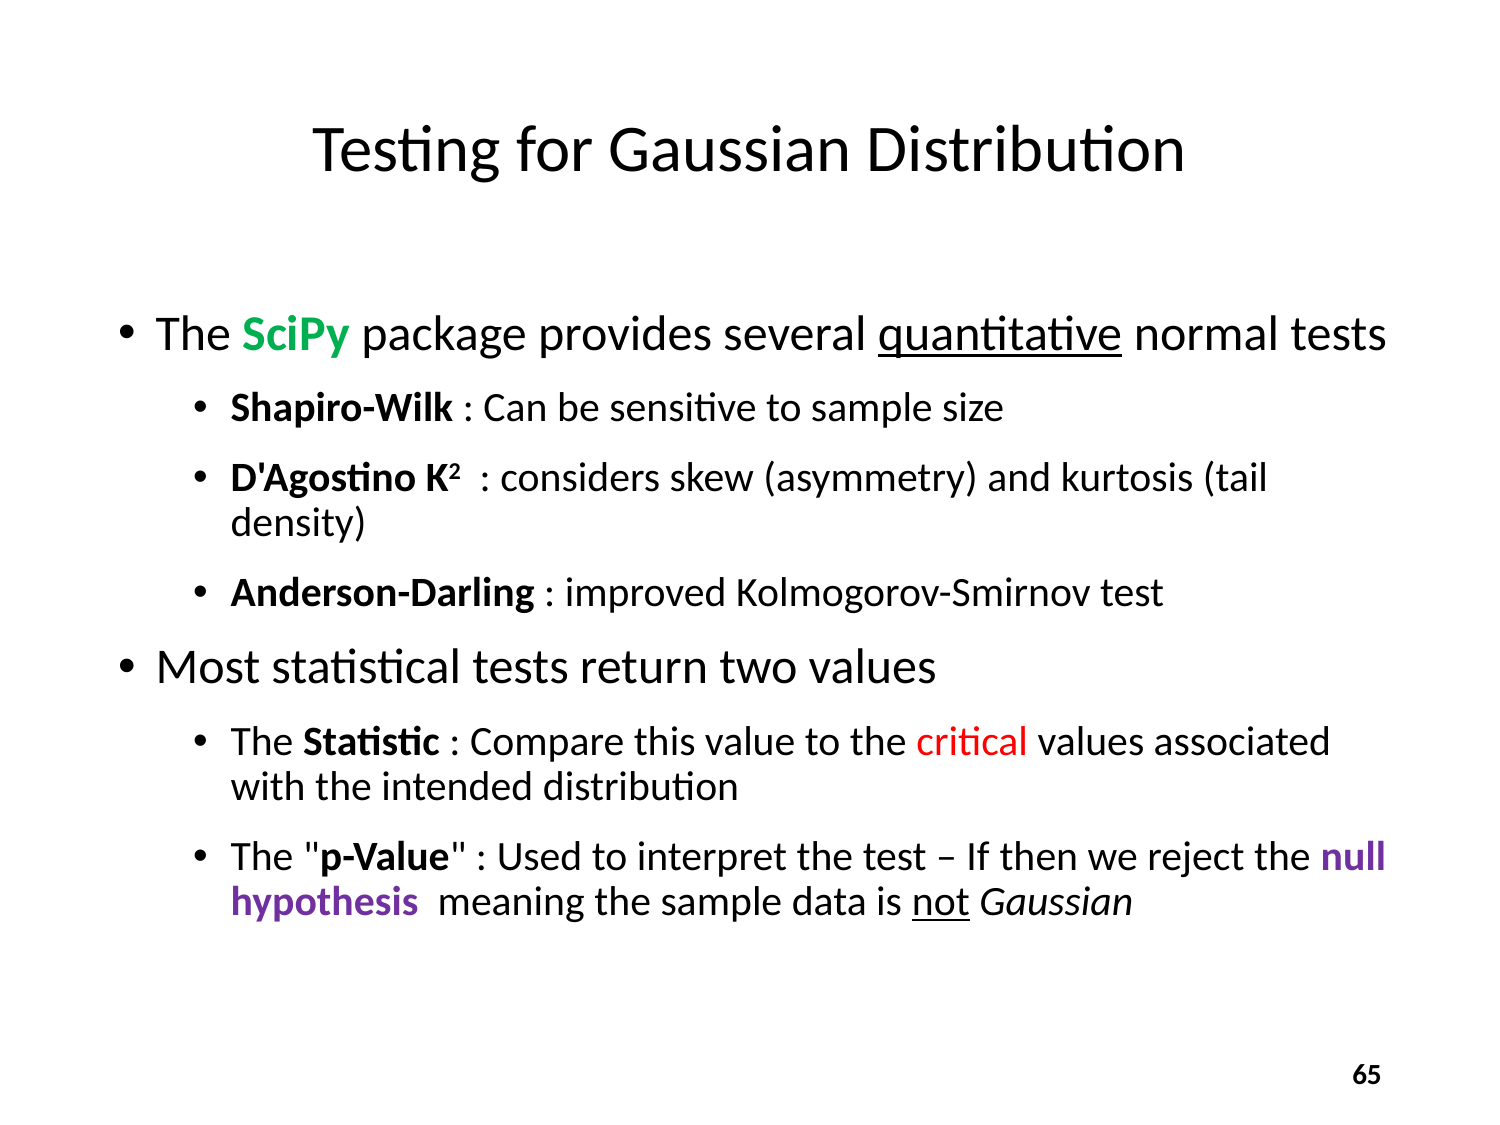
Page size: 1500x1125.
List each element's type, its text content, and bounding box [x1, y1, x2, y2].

slide_number 65 [1059, 1042, 1397, 1103]
title Testing for Gaussian Distribution [103, 59, 1397, 241]
